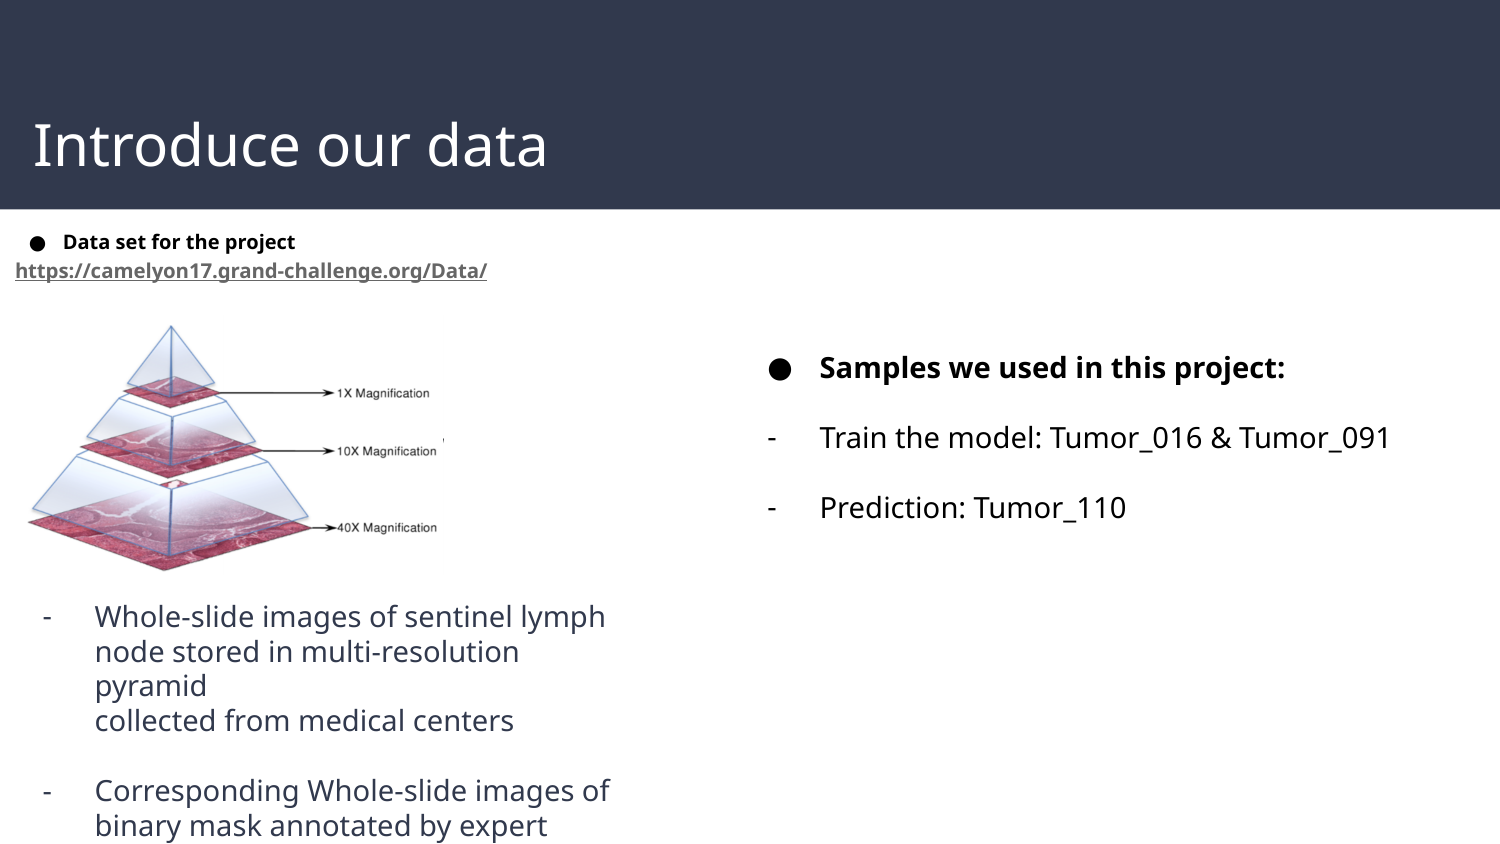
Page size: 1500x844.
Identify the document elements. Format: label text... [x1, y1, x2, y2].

list Data set for the project https://camelyon17.grand-challenge.org/Data/ [0, 214, 711, 375]
picture [4, 315, 444, 575]
title Introduce our data [18, 93, 1417, 196]
text_box Samples we used in this project: Train the model: Tumor_016 & Tumor_091 Prediction: Tumor_110 [729, 334, 1440, 539]
text_box Whole-slide images of sentinel lymph node stored in multi-resolution pyramid collected from medical centers Corresponding Whole-slide images of binary mask annotated by expert pathologists [4, 582, 656, 844]
